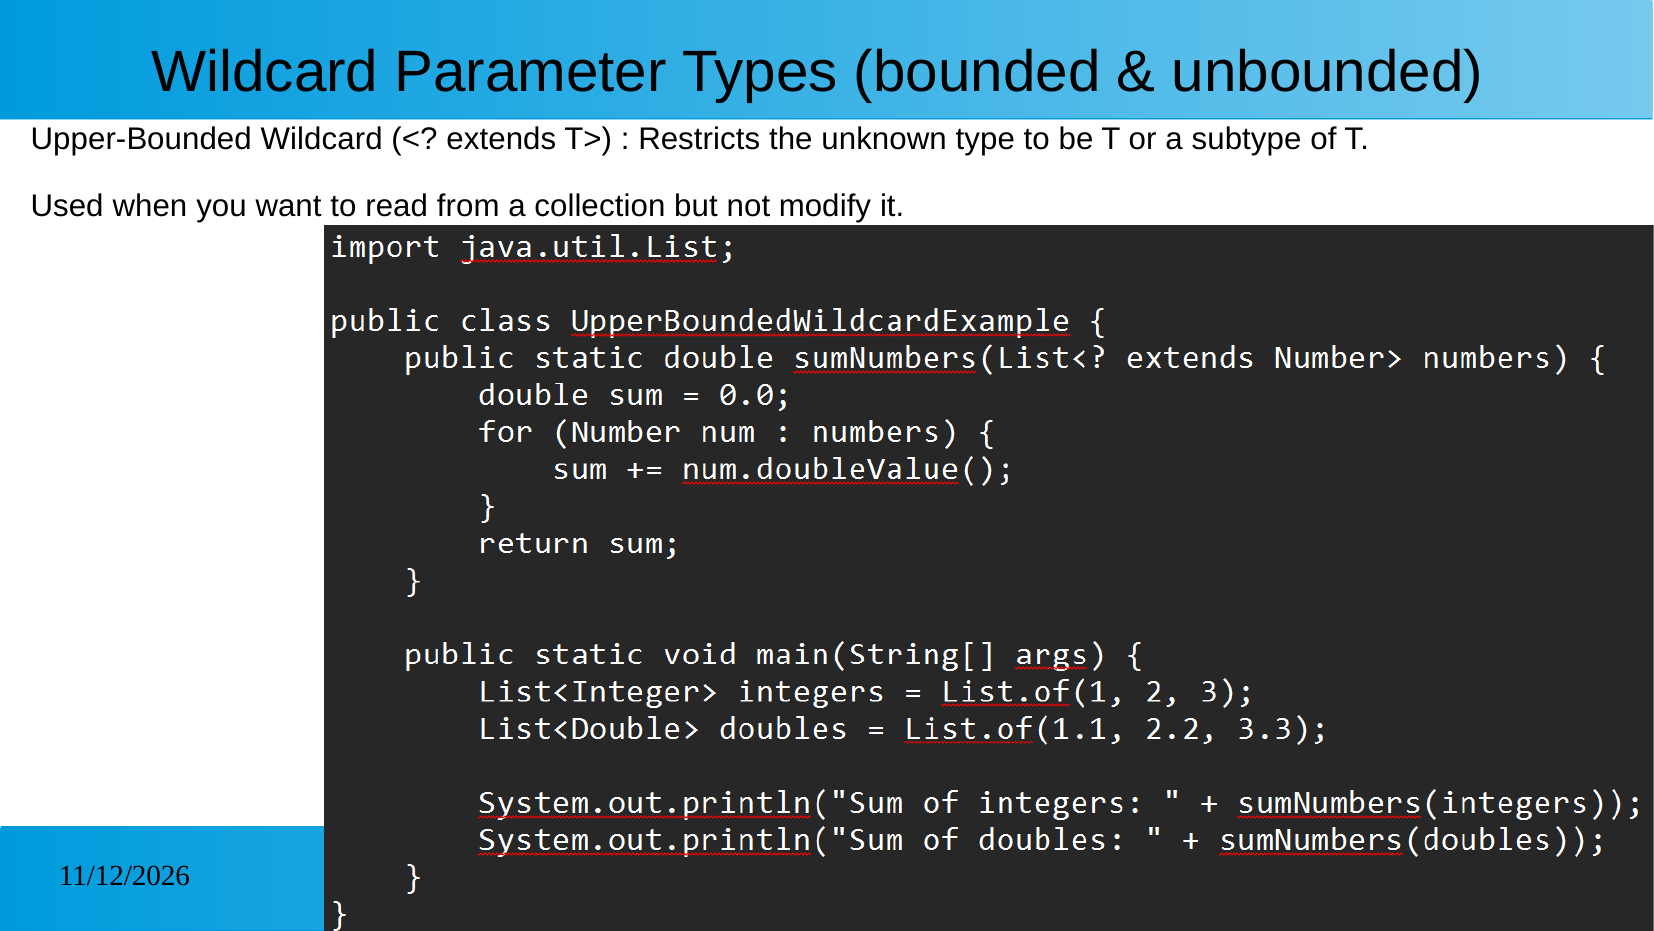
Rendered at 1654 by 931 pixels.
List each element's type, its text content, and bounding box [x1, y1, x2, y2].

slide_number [59, 856, 319, 915]
title Wildcard Parameter Types (bounded & unbounded) [59, 29, 1594, 108]
list Upper-Bounded Wildcard (<? extends T>) : Restricts the unknown type to be T or a subtype of T. Used when you want to read from a collection but not modify it. [30, 118, 1566, 840]
picture [324, 225, 1654, 931]
